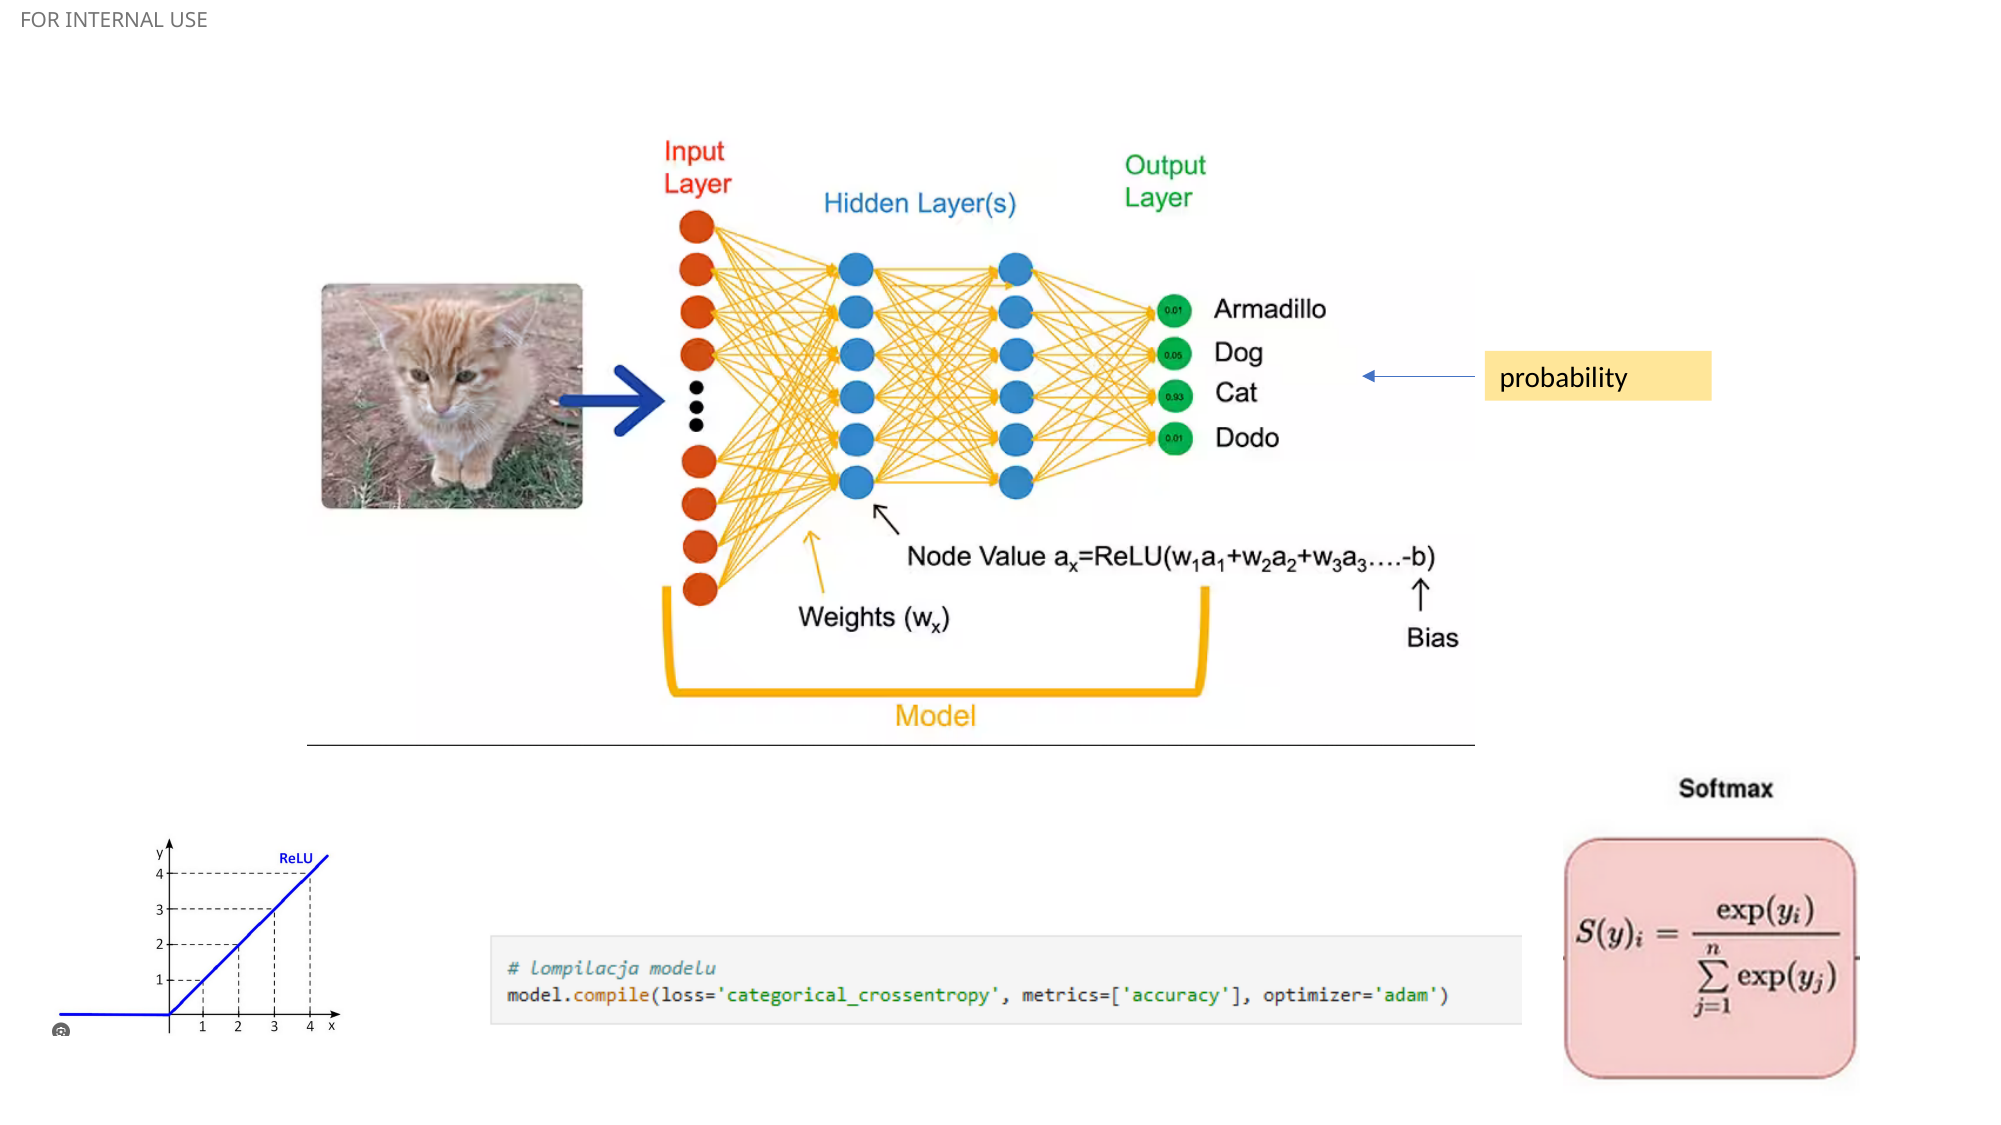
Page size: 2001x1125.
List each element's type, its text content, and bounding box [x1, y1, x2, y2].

picture [47, 832, 344, 1037]
picture [307, 125, 1475, 746]
picture [478, 923, 1522, 1037]
picture [1563, 766, 1860, 1097]
text_box probability [1484, 350, 1712, 401]
